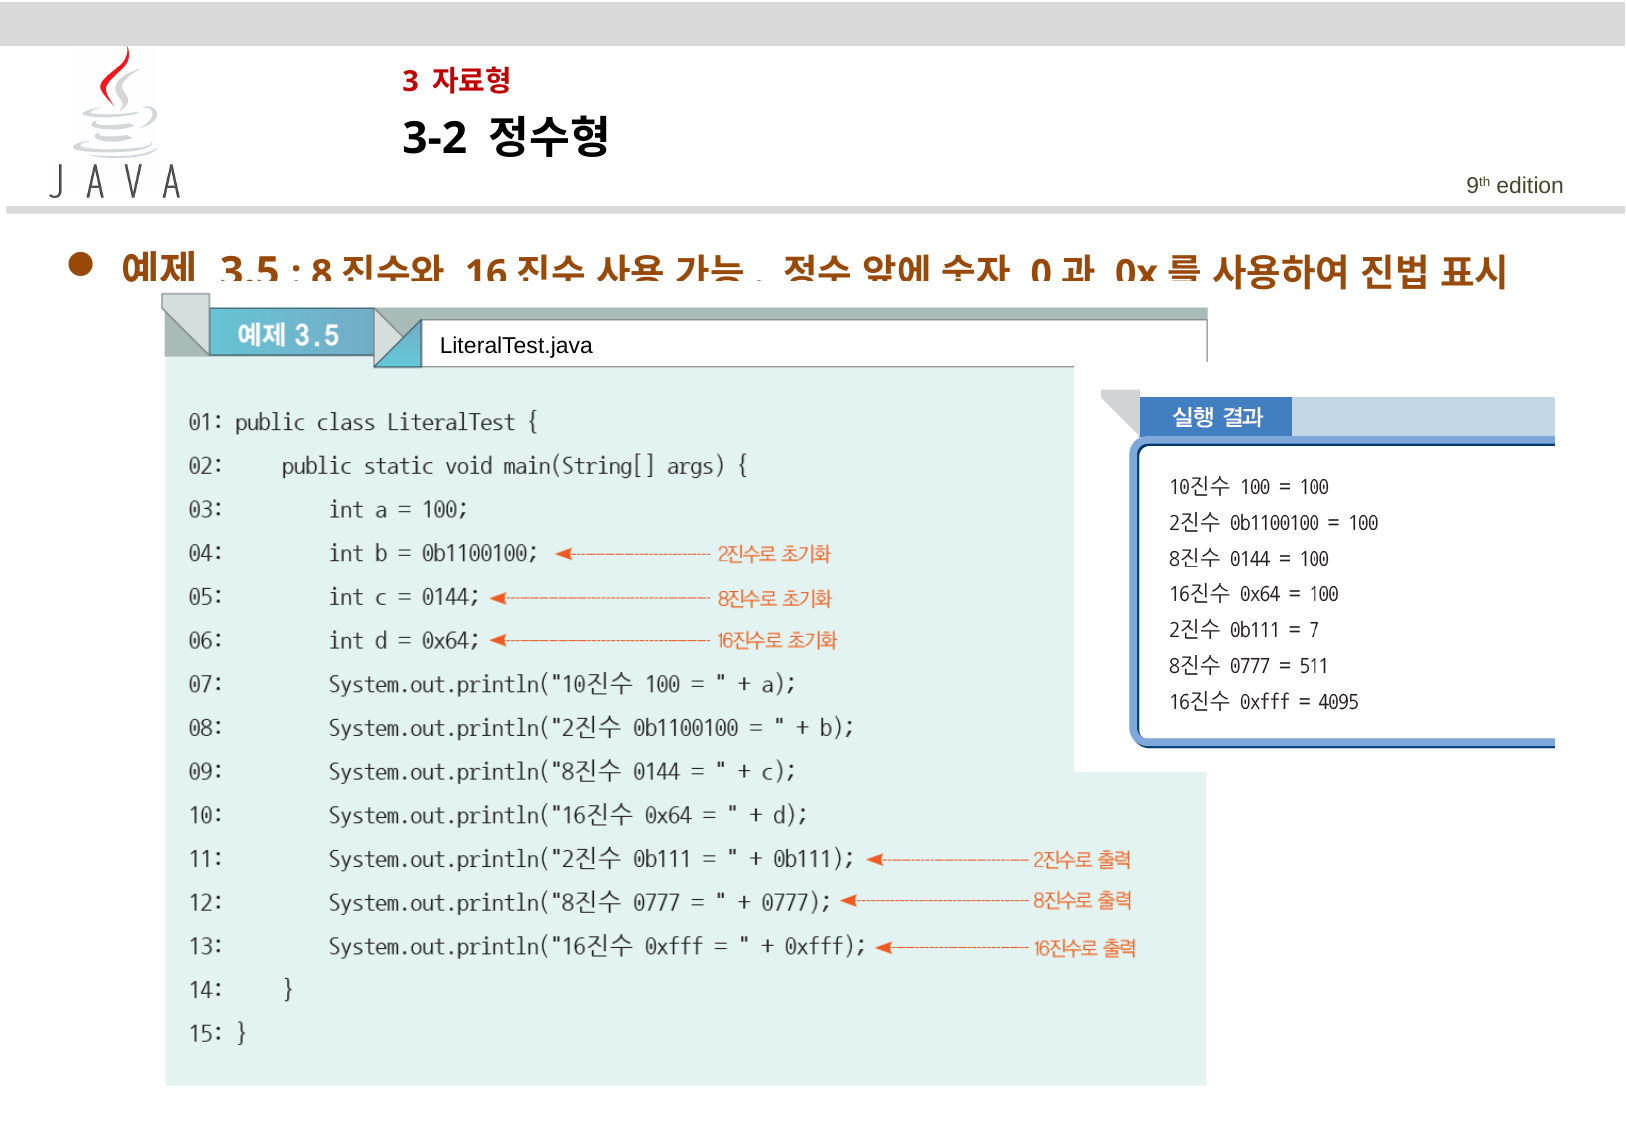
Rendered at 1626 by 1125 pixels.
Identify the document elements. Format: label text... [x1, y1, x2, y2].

title 3 자료형 [387, 54, 1393, 105]
picture [137, 281, 1556, 1111]
picture [49, 164, 180, 198]
picture [73, 46, 157, 158]
list 예제 3.5 : 8진수와 16진수 사용 가능. 정수 앞에 숫자 0과 0x를 사용하여 진법 표시 [48, 223, 1564, 1064]
list 3-2 정수형 [387, 101, 1545, 171]
